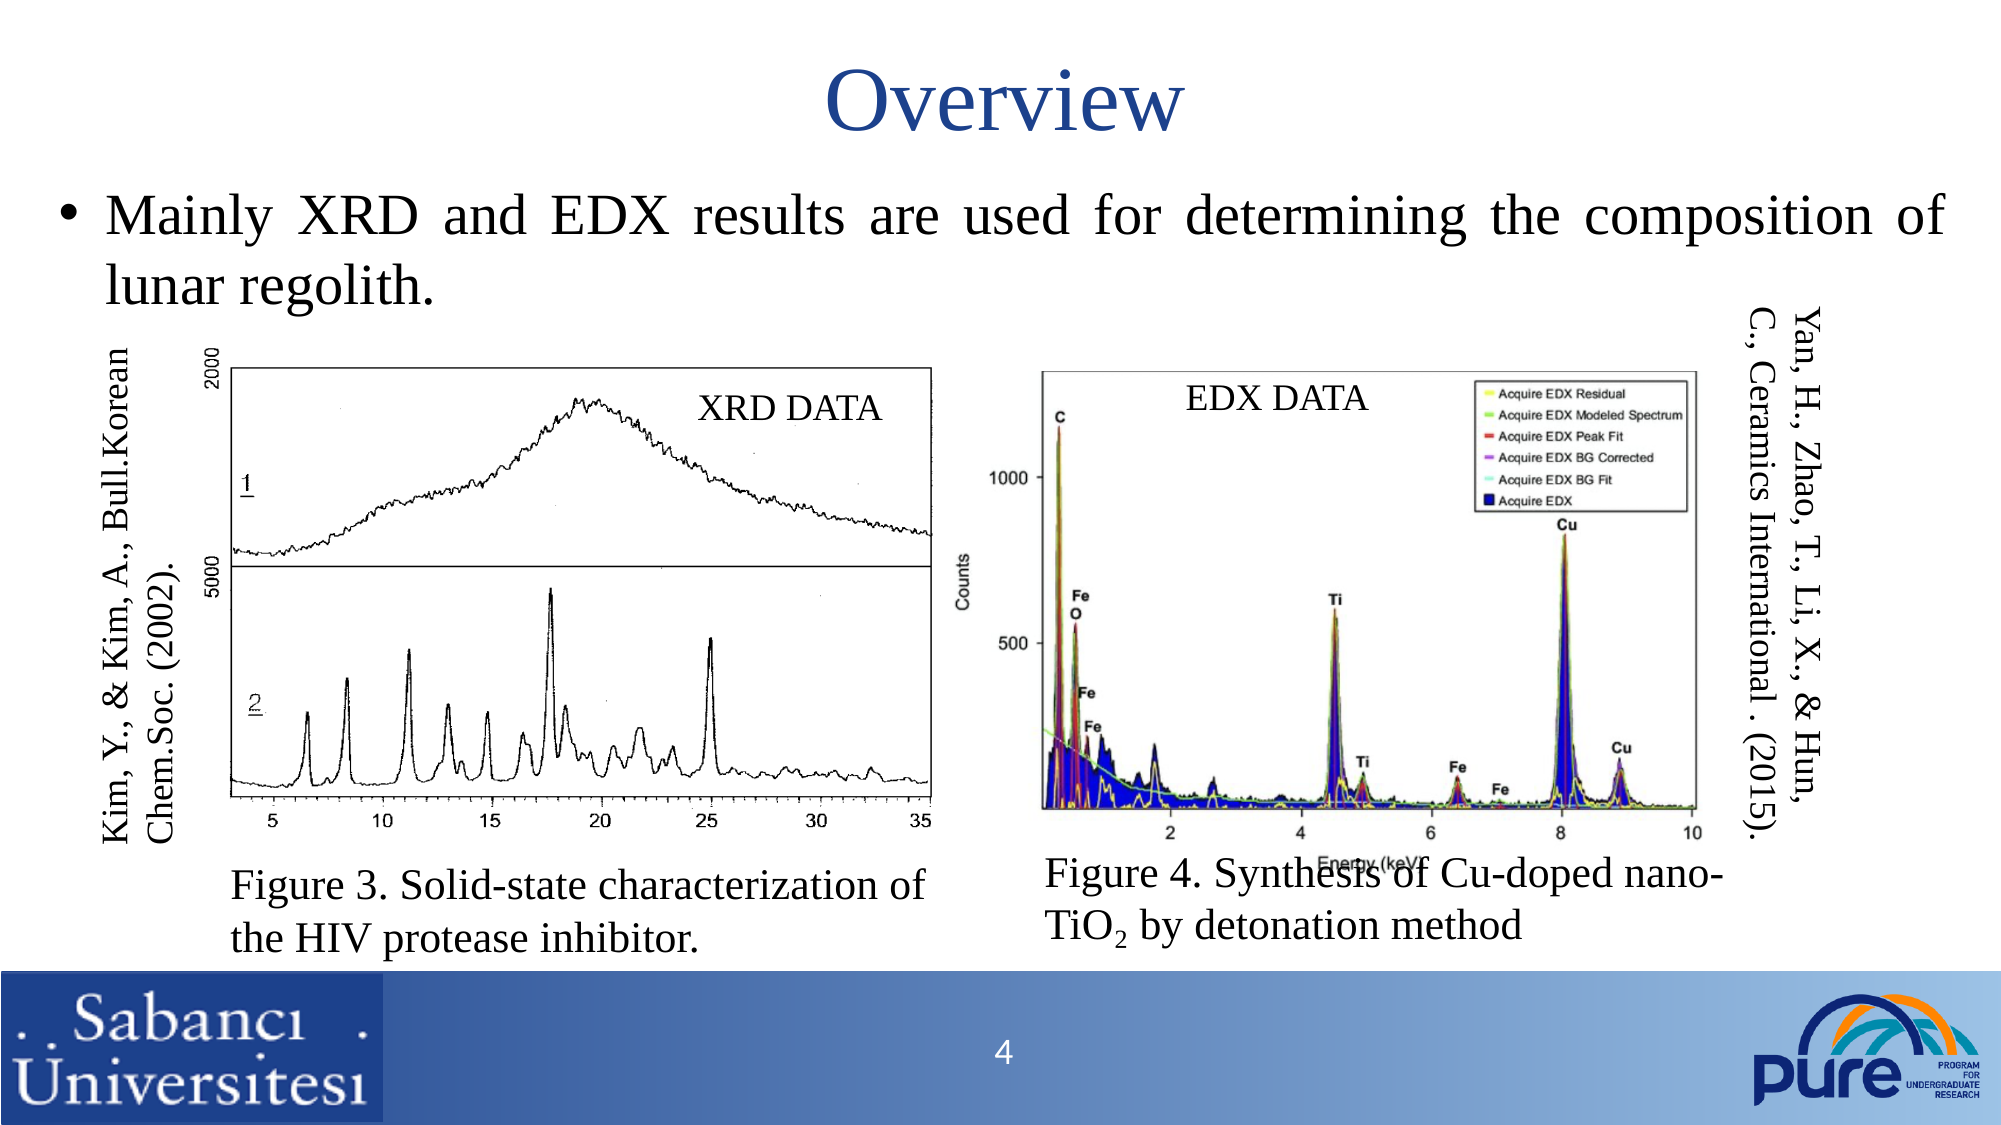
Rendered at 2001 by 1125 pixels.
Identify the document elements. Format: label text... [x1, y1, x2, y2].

text_box Figure 3. Solid-state characterization of the HIV protease inhibitor. [215, 848, 974, 969]
text_box Mainly XRD and EDX results are used for determining the composition of lunar regolith. [43, 168, 1962, 369]
picture [191, 338, 1729, 880]
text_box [1, 971, 2000, 1125]
text_box Overview [1, 31, 2000, 267]
text_box Yan, H., Zhao, T., Li, X., & Hun, C., Ceramics International . (2015). [1735, 292, 1841, 858]
text_box Kim, Y., & Kim, A., Bull.Korean Chem.Soc. (2002). [82, 330, 188, 861]
text_box Figure 4. Synthesis of Cu-doped nano-TiO₂ by detonation method [1029, 836, 1764, 956]
